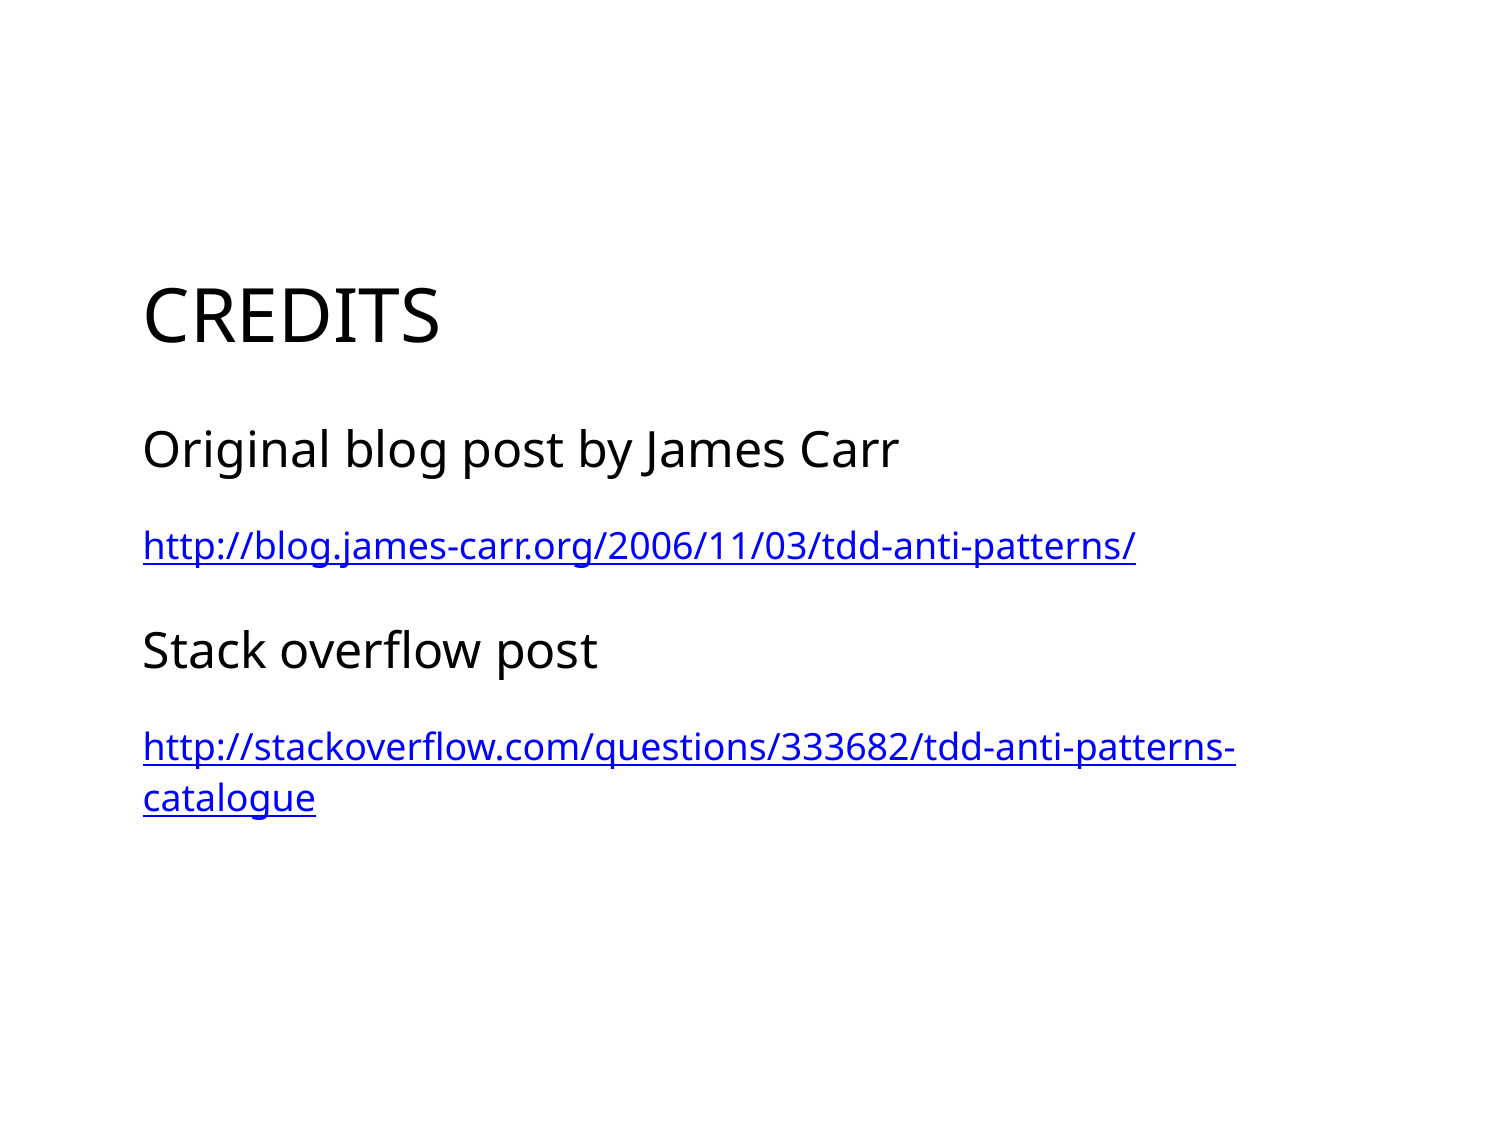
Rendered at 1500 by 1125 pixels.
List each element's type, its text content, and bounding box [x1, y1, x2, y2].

text_box CREDITS Original blog post by James Carr http://blog.james-carr.org/2006/11/03/tdd-anti-patterns/ Stack overflow post http://stackoverflow.com/questions/333682/tdd-anti-patterns-catalogue [127, 259, 1341, 878]
